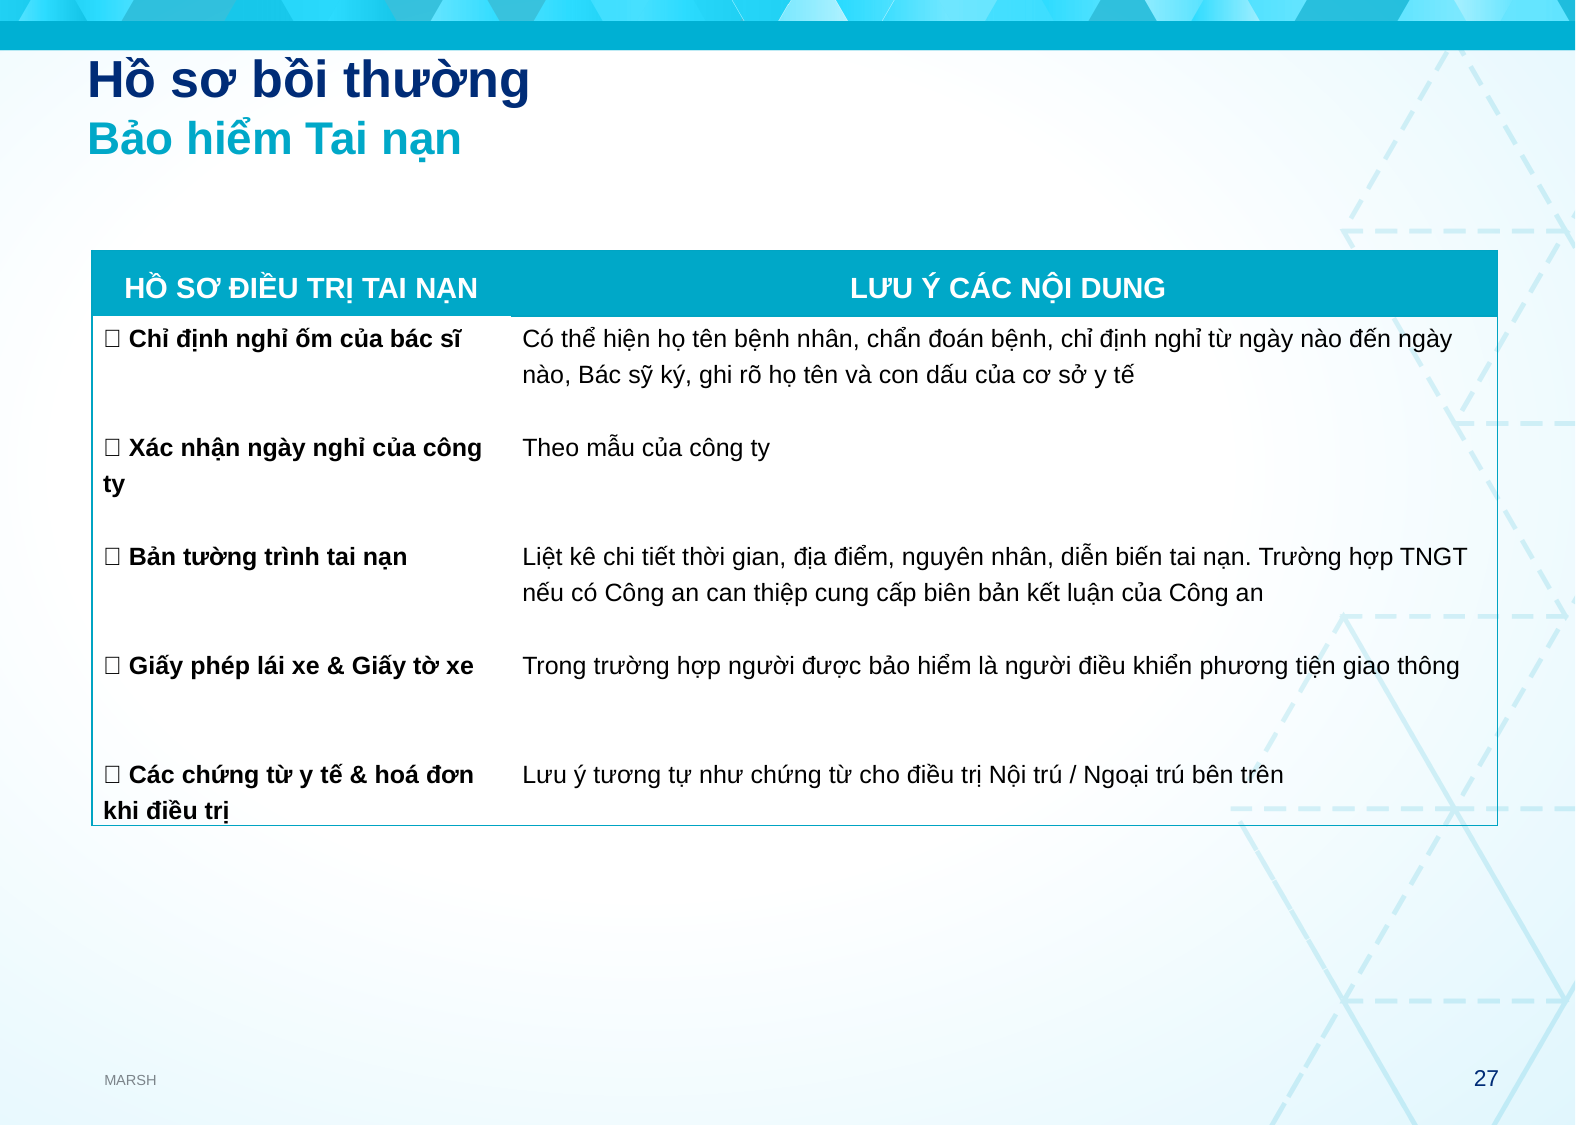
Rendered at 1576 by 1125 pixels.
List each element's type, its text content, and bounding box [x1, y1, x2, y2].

table_header HỒ SƠ ĐIỀU TRỊ TAI NẠN [93, 251, 511, 316]
slide_number 26 [1425, 1063, 1500, 1092]
table_header LƯU Ý CÁC NỘI DUNG [511, 251, 1497, 315]
table_cell  Chỉ định nghỉ ốm của bác sĩ  Xác nhận ngày nghỉ của công ty  Bản tường trình tai nạn  Giấy phép lái xe & Giấy tờ xe  Các chứng từ y tế & hoá đơn khi điều trị [93, 316, 511, 825]
picture [0, 0, 1576, 1125]
table_cell Có thể hiện họ tên bệnh nhân, chẩn đoán bệnh, chỉ định nghỉ từ ngày nào đến ngày nào, Bác sỹ ký, ghi rõ họ tên và con dấu của cơ sở y tế Theo mẫu của công ty Liệt kê chi tiết thời gian, địa điểm, nguyên nhân, diễn biến tai nạn. Trường hợp TNGT nếu có Công an can thiệp cung cấp biên bản kết luận của Công an Trong trường hợp người được bảo hiểm là người điều khiển phương tiện giao thông Lưu ý tương tự như chứng từ cho điều trị Nội trú / Ngoại trú bên trên [511, 317, 1497, 825]
text_box Hồ sơ bồi thường Bảo hiểm Tai nạn [72, 38, 1498, 167]
